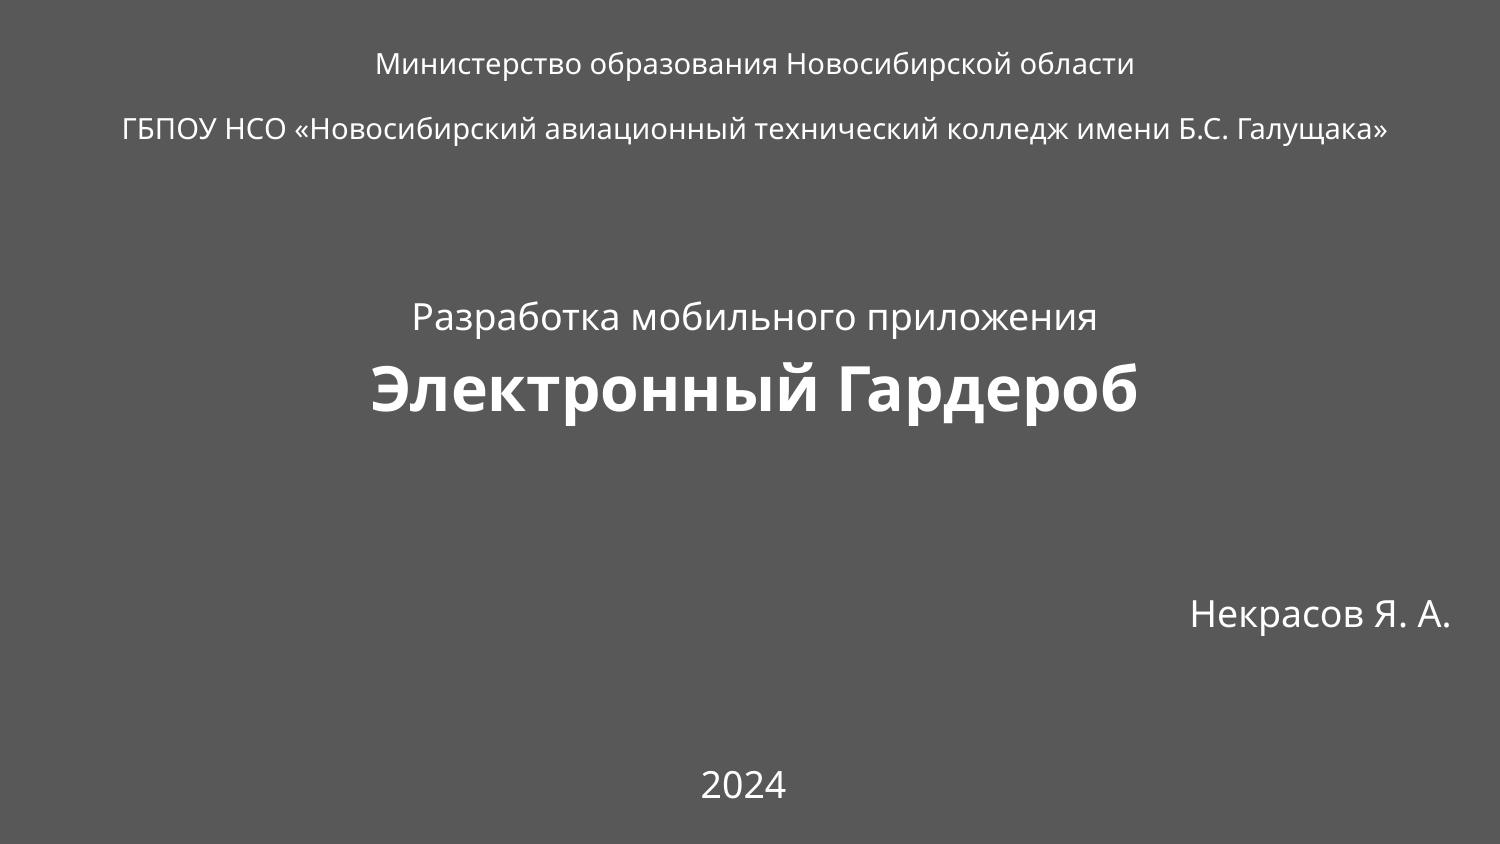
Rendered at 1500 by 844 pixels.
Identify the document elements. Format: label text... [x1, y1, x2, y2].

text_box Некрасов Я. А. [1109, 575, 1467, 657]
text_box 2024 [685, 745, 815, 814]
text_box Разработка мобильного приложения Электронный Гардероб [178, 271, 1332, 427]
text_box Министерство образования Новосибирской области ГБПОУ НСО «Новосибирский авиационный технический колледж имени Б.С. Галущака» [5, 24, 1500, 148]
